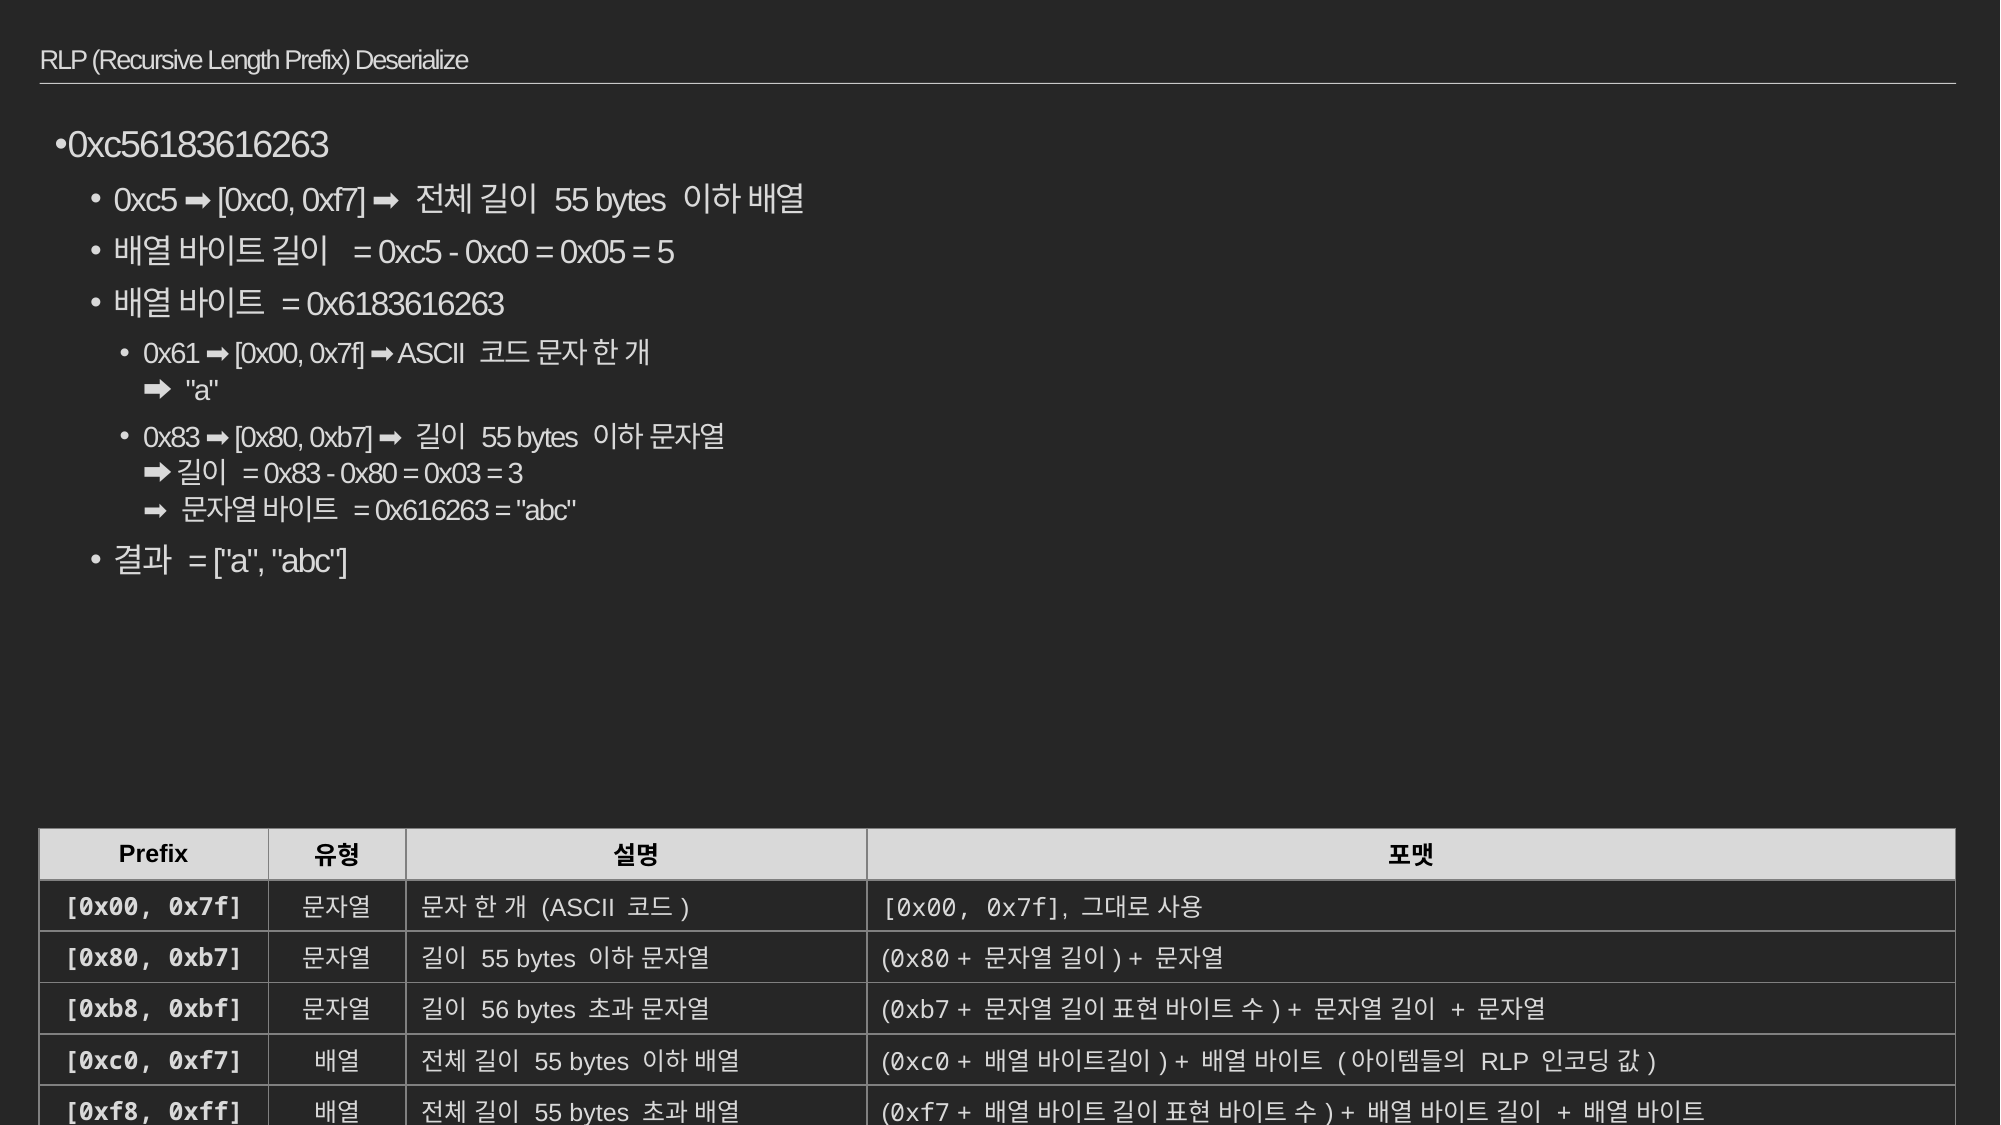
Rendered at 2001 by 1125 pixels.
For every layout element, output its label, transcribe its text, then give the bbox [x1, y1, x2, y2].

table_cell 전체 길이 55 bytes 초과 배열 [407, 1086, 866, 1125]
table_cell [0x00, 0x7f] [40, 881, 268, 930]
table_cell (0xf7 + 배열 바이트 길이 표현 바이트 수) + 배열 바이트 길이 + 배열 바이트 [868, 1086, 1955, 1125]
table_cell 배열 [269, 1035, 405, 1084]
table_cell [0x80, 0xb7] [40, 932, 268, 982]
table_header 유형 [269, 829, 405, 879]
list 0xc56183616263 0xc5 ➡ [0xc0, 0xf7] ➡ 전체 길이 55 bytes 이하 배열 배열 바이트 길이 = 0xc5 - 0xc0 = 0x05 = 5 배열 바이트 = 0x6183616263 0x61 ➡ [0x00, 0x7f] ➡ ASCII 코드 문자 한 개 ➡ "a" 0x83 ➡ [0x80, 0xb7] ➡ 길이 55 bytes 이하 문자열 ➡ 길이 = 0x83 - 0x80 = 0x03 = 3 ➡ 문자열 바이트 = 0x616263 = "abc" 결과 = ["a", "abc"] [39, 110, 1957, 825]
table_header 설명 [407, 829, 866, 879]
table_header 포맷 [868, 829, 1955, 879]
table_cell 문자열 [269, 932, 405, 982]
table_cell 문자열 [269, 983, 405, 1033]
table_cell [0x00, 0x7f], 그대로 사용 [868, 881, 1955, 930]
title RLP (Recursive Length Prefix) Deserialize [39, 31, 1961, 84]
table_cell (0x80 + 문자열 길이) + 문자열 [868, 932, 1955, 982]
table_header Prefix [40, 829, 268, 879]
table_cell 길이 56 bytes 초과 문자열 [407, 983, 866, 1033]
table_cell 문자 한 개 (ASCII 코드) [407, 881, 866, 930]
table_cell 문자열 [269, 881, 405, 930]
table_cell [0xc0, 0xf7] [40, 1035, 268, 1084]
table_cell (0xc0 + 배열 바이트길이) + 배열 바이트 (아이템들의 RLP 인코딩 값) [868, 1035, 1955, 1084]
table_cell (0xb7 + 문자열 길이 표현 바이트 수) + 문자열 길이 + 문자열 [868, 983, 1955, 1033]
table_cell [0xb8, 0xbf] [40, 983, 268, 1033]
table_cell [0xf8, 0xff] [40, 1086, 268, 1125]
table_cell 길이 55 bytes 이하 문자열 [407, 932, 866, 982]
table_cell 전체 길이 55 bytes 이하 배열 [407, 1035, 866, 1084]
table_cell 배열 [269, 1086, 405, 1125]
